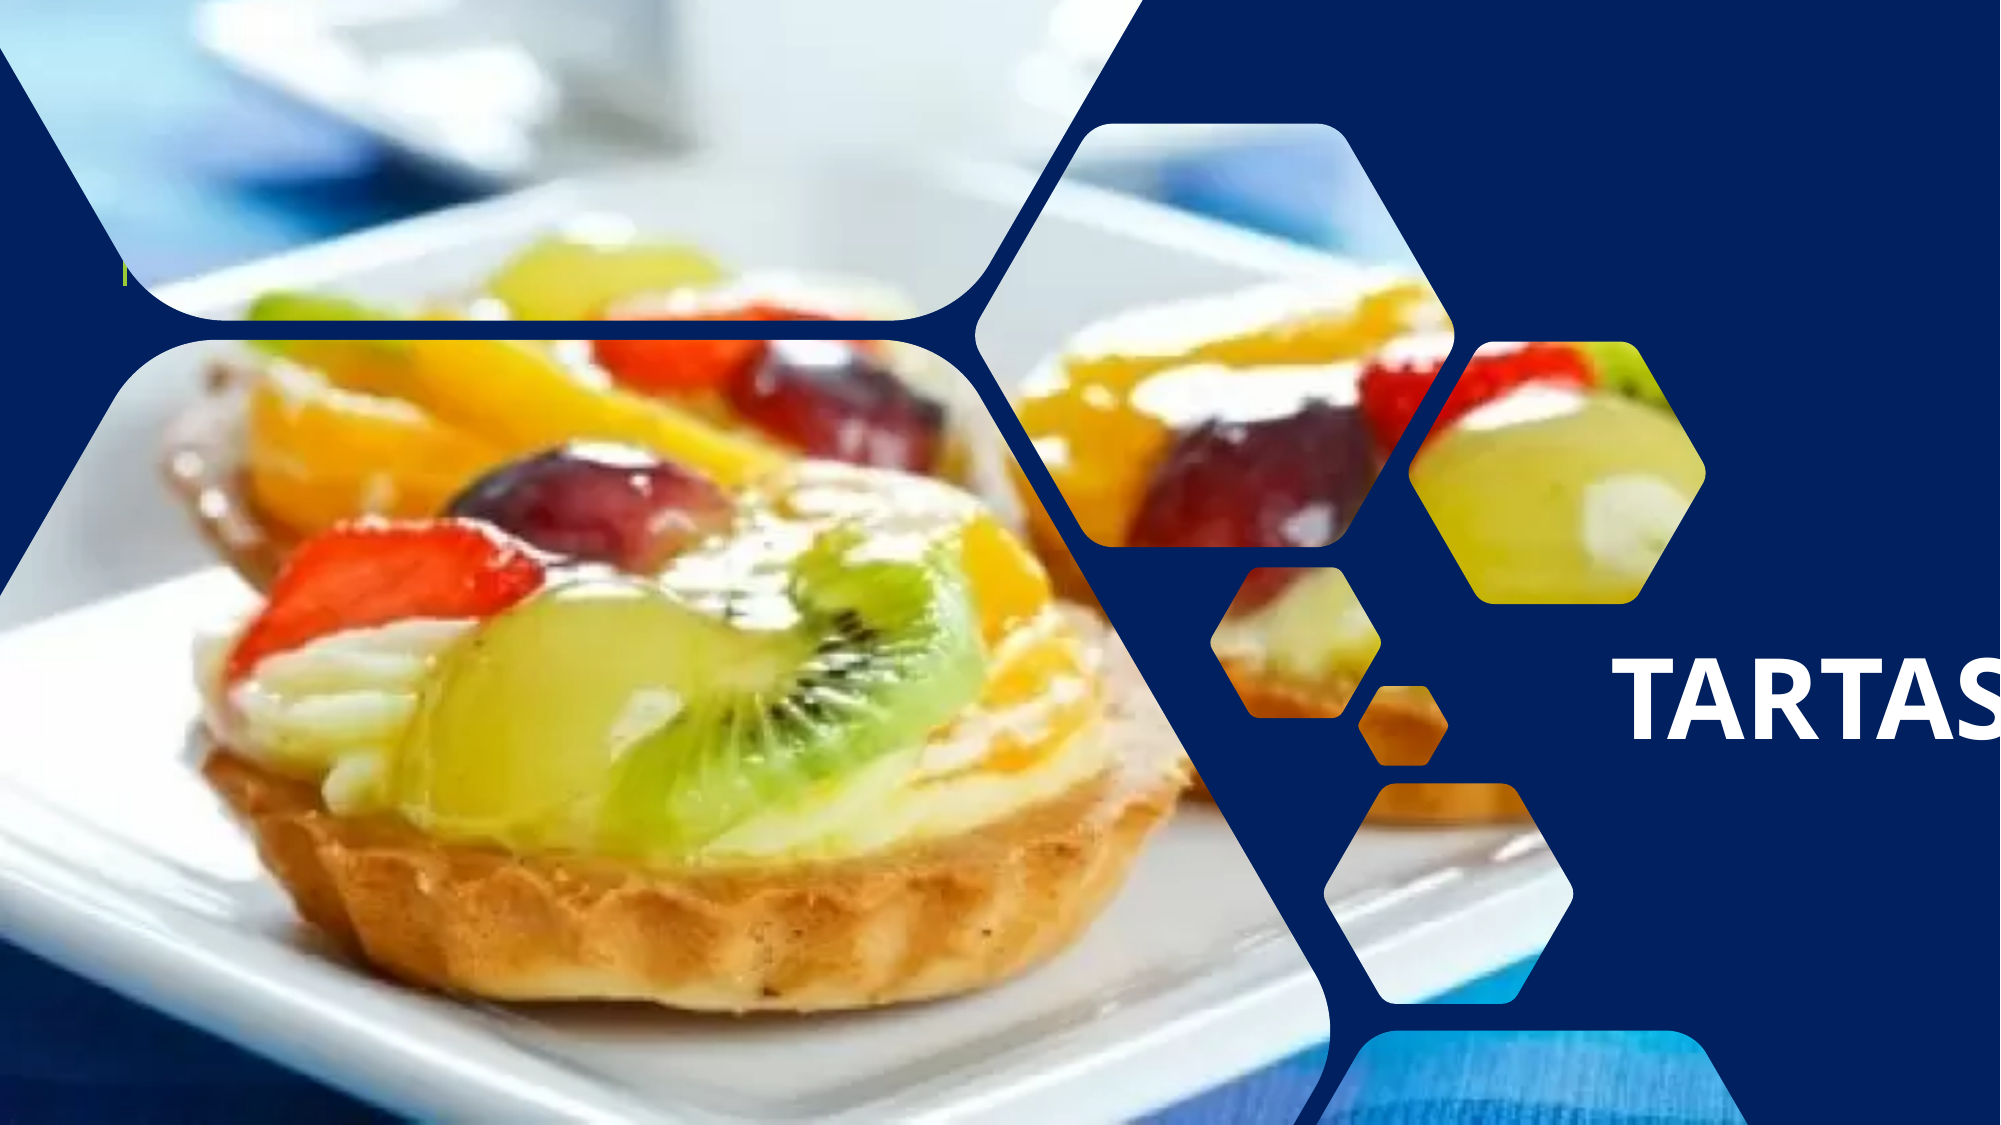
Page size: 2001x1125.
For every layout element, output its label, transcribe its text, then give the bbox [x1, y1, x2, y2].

picture [0, 0, 1749, 1125]
text_box TARTAS [1755, 619, 2000, 770]
